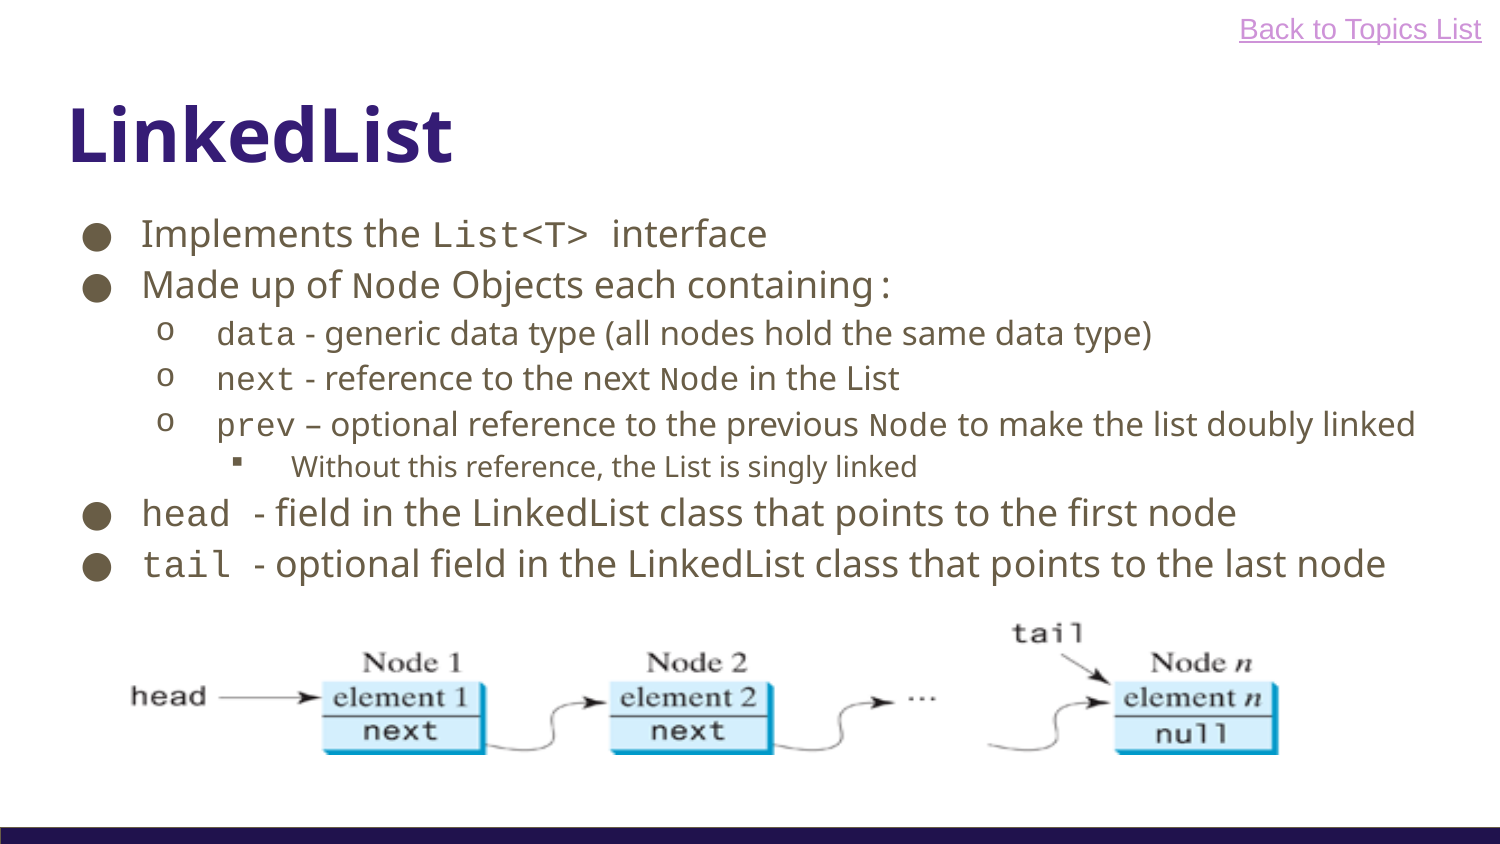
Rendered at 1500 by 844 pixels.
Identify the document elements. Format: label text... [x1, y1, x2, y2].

picture [125, 619, 1286, 755]
text_box [0, 827, 1500, 844]
title LinkedList [51, 72, 1449, 189]
text_box Back to Topics List [1210, 3, 1497, 53]
list Implements the List<T> interface Made up of Node Objects each containing: data - generic data type (all nodes hold the same data type) next - reference to the next Node in the List prev – optional reference to the previous Node to make the list doubly linked Without this reference, the List is singly linked head - field in the LinkedList class that points to the first node tail - optional field in the LinkedList class that points to the last node [51, 189, 1449, 794]
